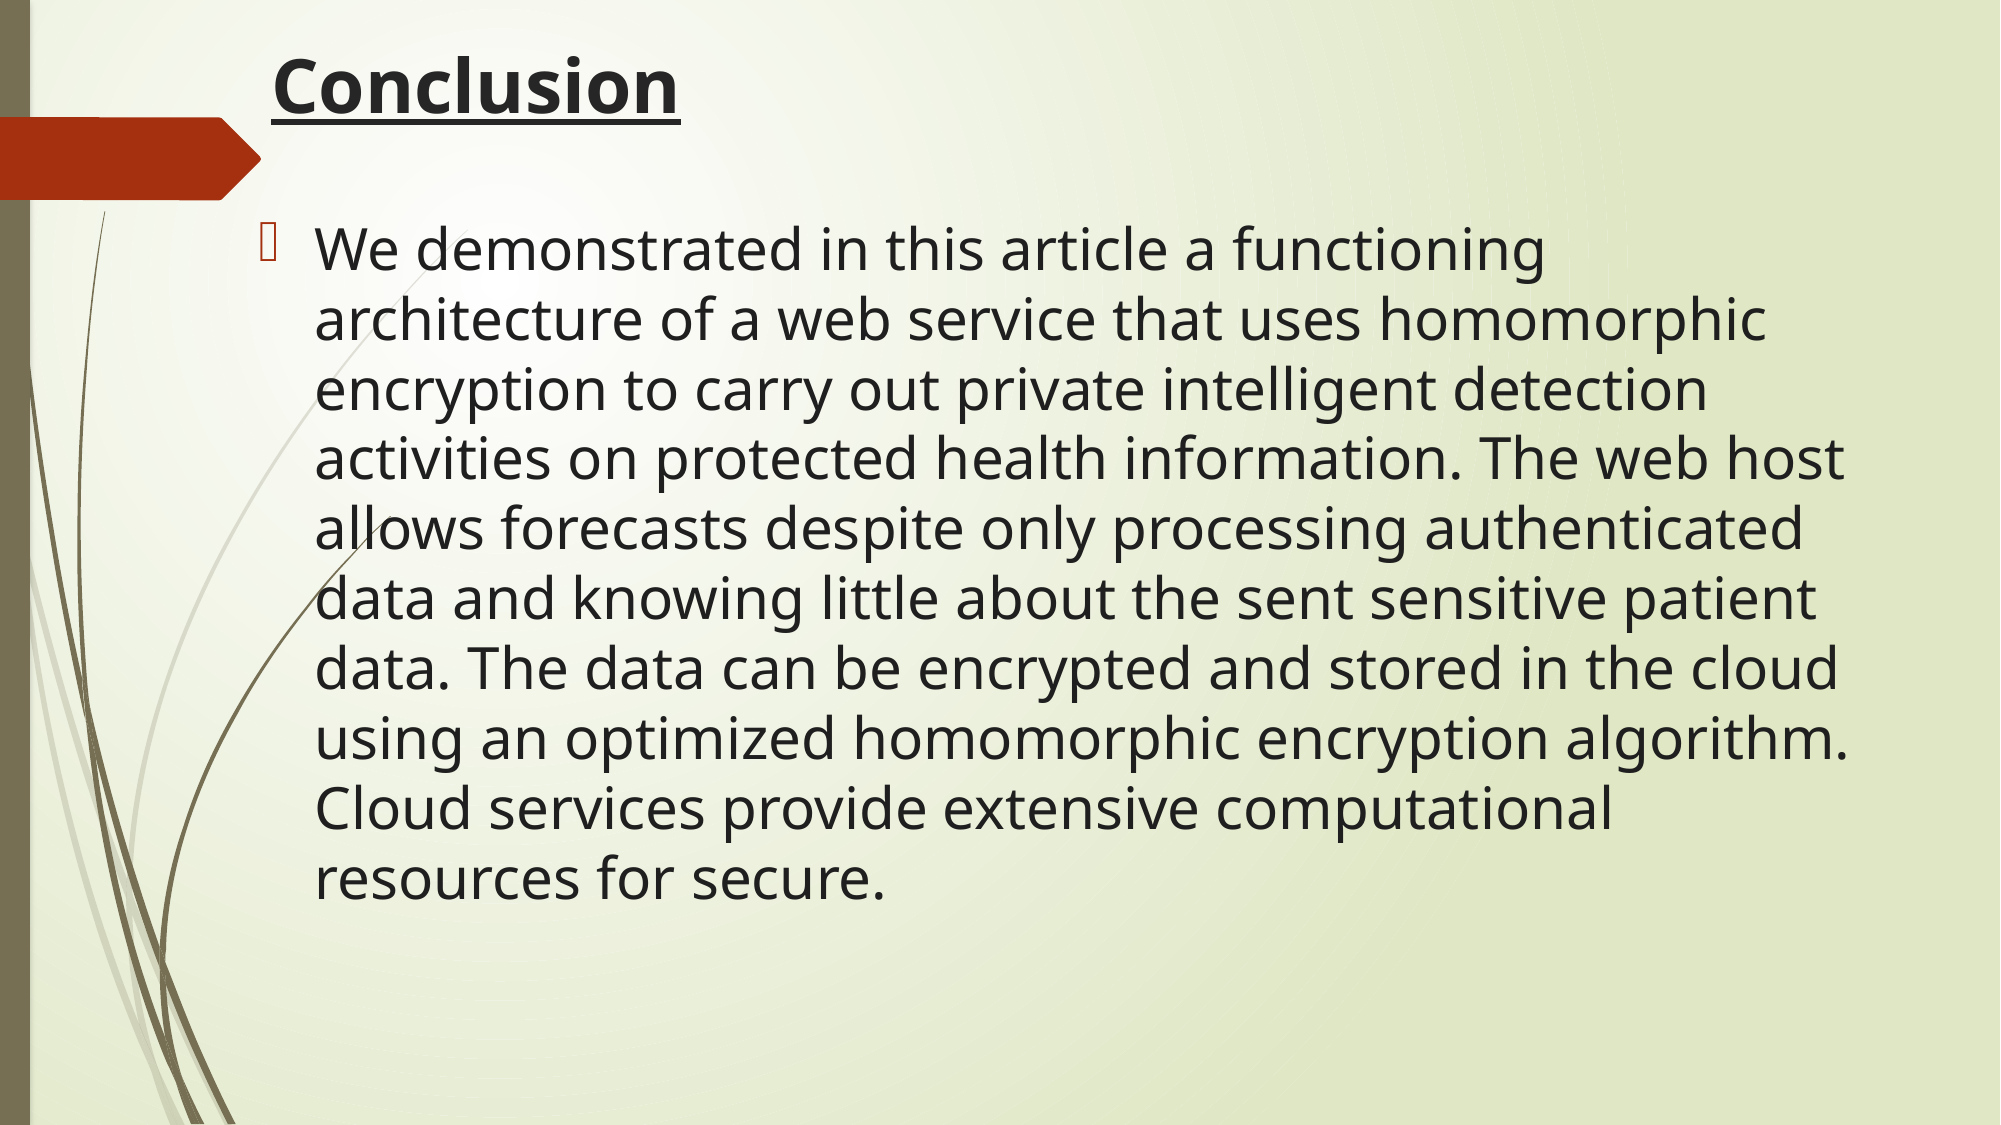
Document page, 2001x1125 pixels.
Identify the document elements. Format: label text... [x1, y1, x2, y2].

list We demonstrated in this article a functioning architecture of a web service that uses homomorphic encryption to carry out private intelligent detection activities on protected health information. The web host allows forecasts despite only processing authenticated data and knowing little about the sent sensitive patient data. The data can be encrypted and stored in the cloud using an optimized homomorphic encryption algorithm. Cloud services provide extensive computational resources for secure. [243, 204, 1887, 924]
title Conclusion [256, 31, 1900, 149]
